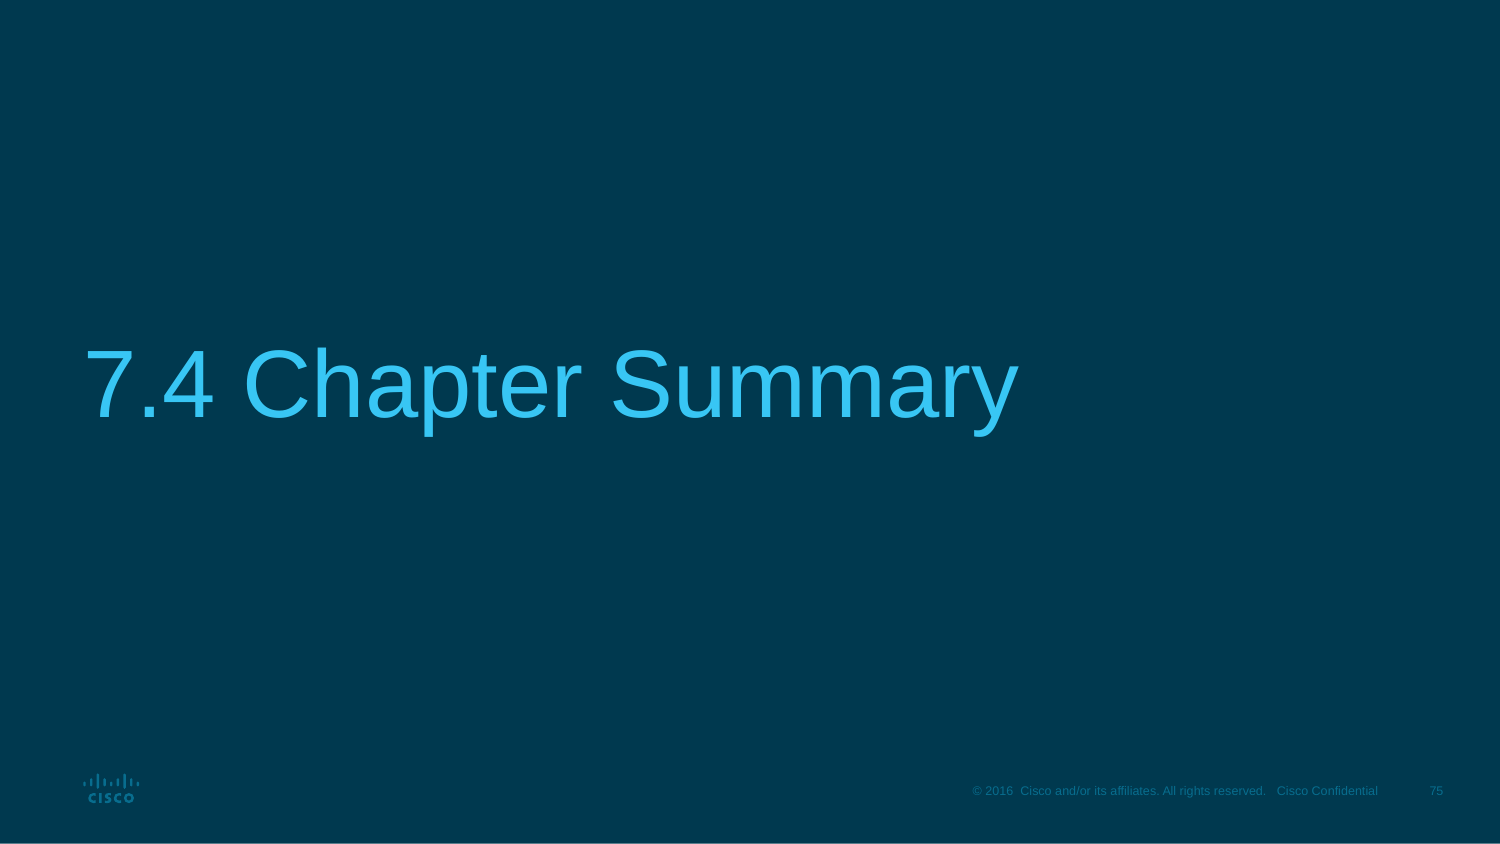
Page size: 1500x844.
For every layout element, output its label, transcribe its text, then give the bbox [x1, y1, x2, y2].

title 7.4 Chapter Summary [68, 150, 1315, 446]
